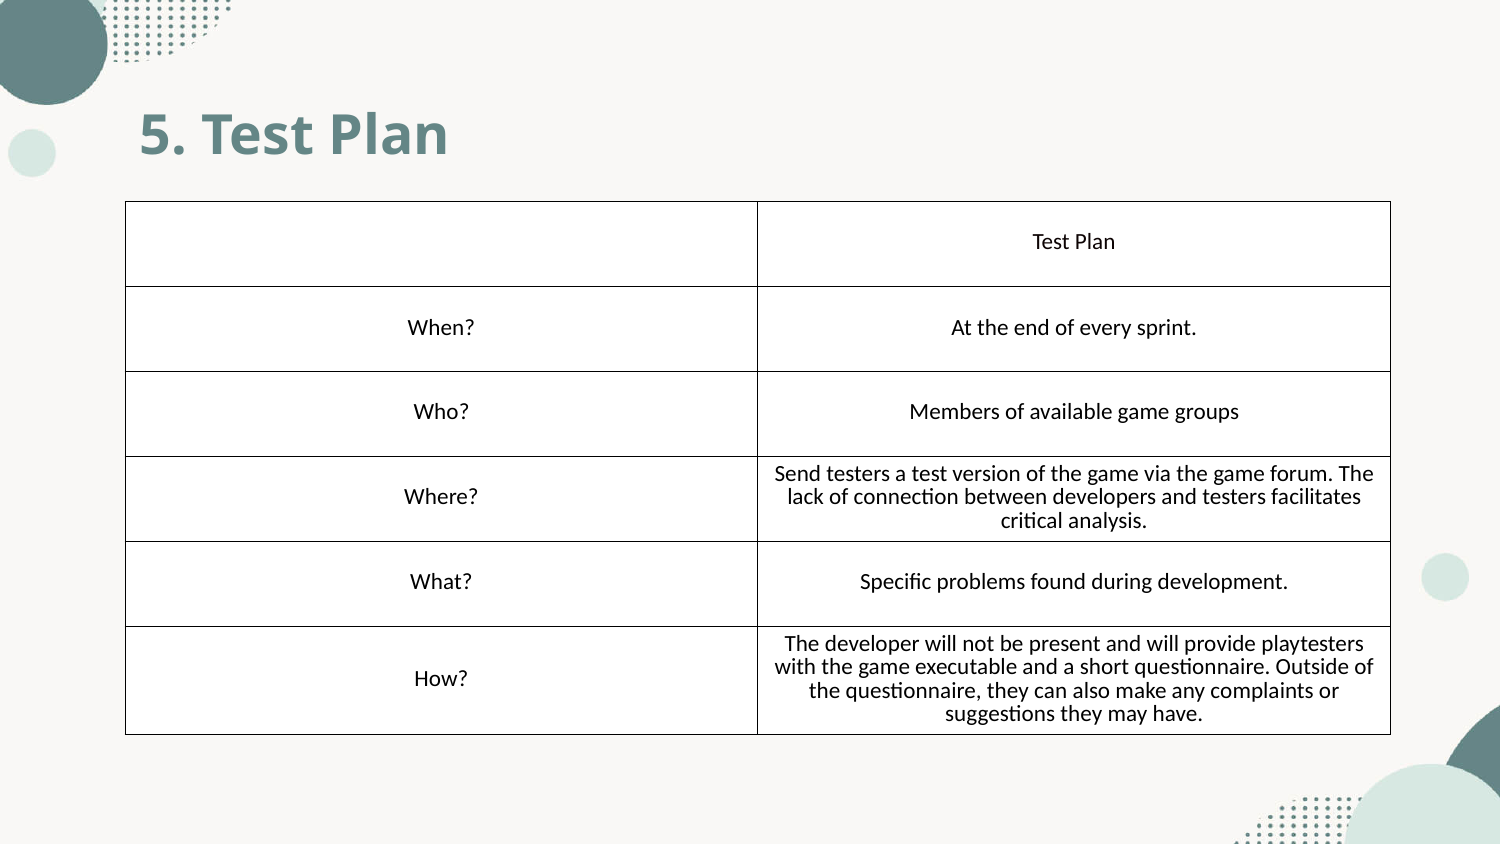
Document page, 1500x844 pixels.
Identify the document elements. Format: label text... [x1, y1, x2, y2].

picture [0, 0, 1500, 844]
table_cell How? [126, 627, 757, 734]
table_cell Where? [126, 457, 757, 541]
table_cell When? [126, 287, 757, 371]
table_cell At the end of every sprint. [758, 287, 1390, 371]
table_cell Members of available game groups [758, 372, 1390, 456]
table_cell Send testers a test version of the game via the game forum. The lack of connection between developers and testers facilitates critical analysis. [758, 457, 1390, 541]
table_header Test Plan [758, 202, 1390, 286]
table_cell What? [126, 542, 757, 626]
table_cell Specific problems found during development. [758, 542, 1390, 626]
table_header [126, 202, 757, 286]
table_cell The developer will not be present and will provide playtesters with the game executable and a short questionnaire. Outside of the questionnaire, they can also make any complaints or suggestions they may have. [758, 627, 1390, 734]
table_cell Who? [126, 372, 757, 456]
text_box 5. Test Plan [125, 86, 1406, 178]
